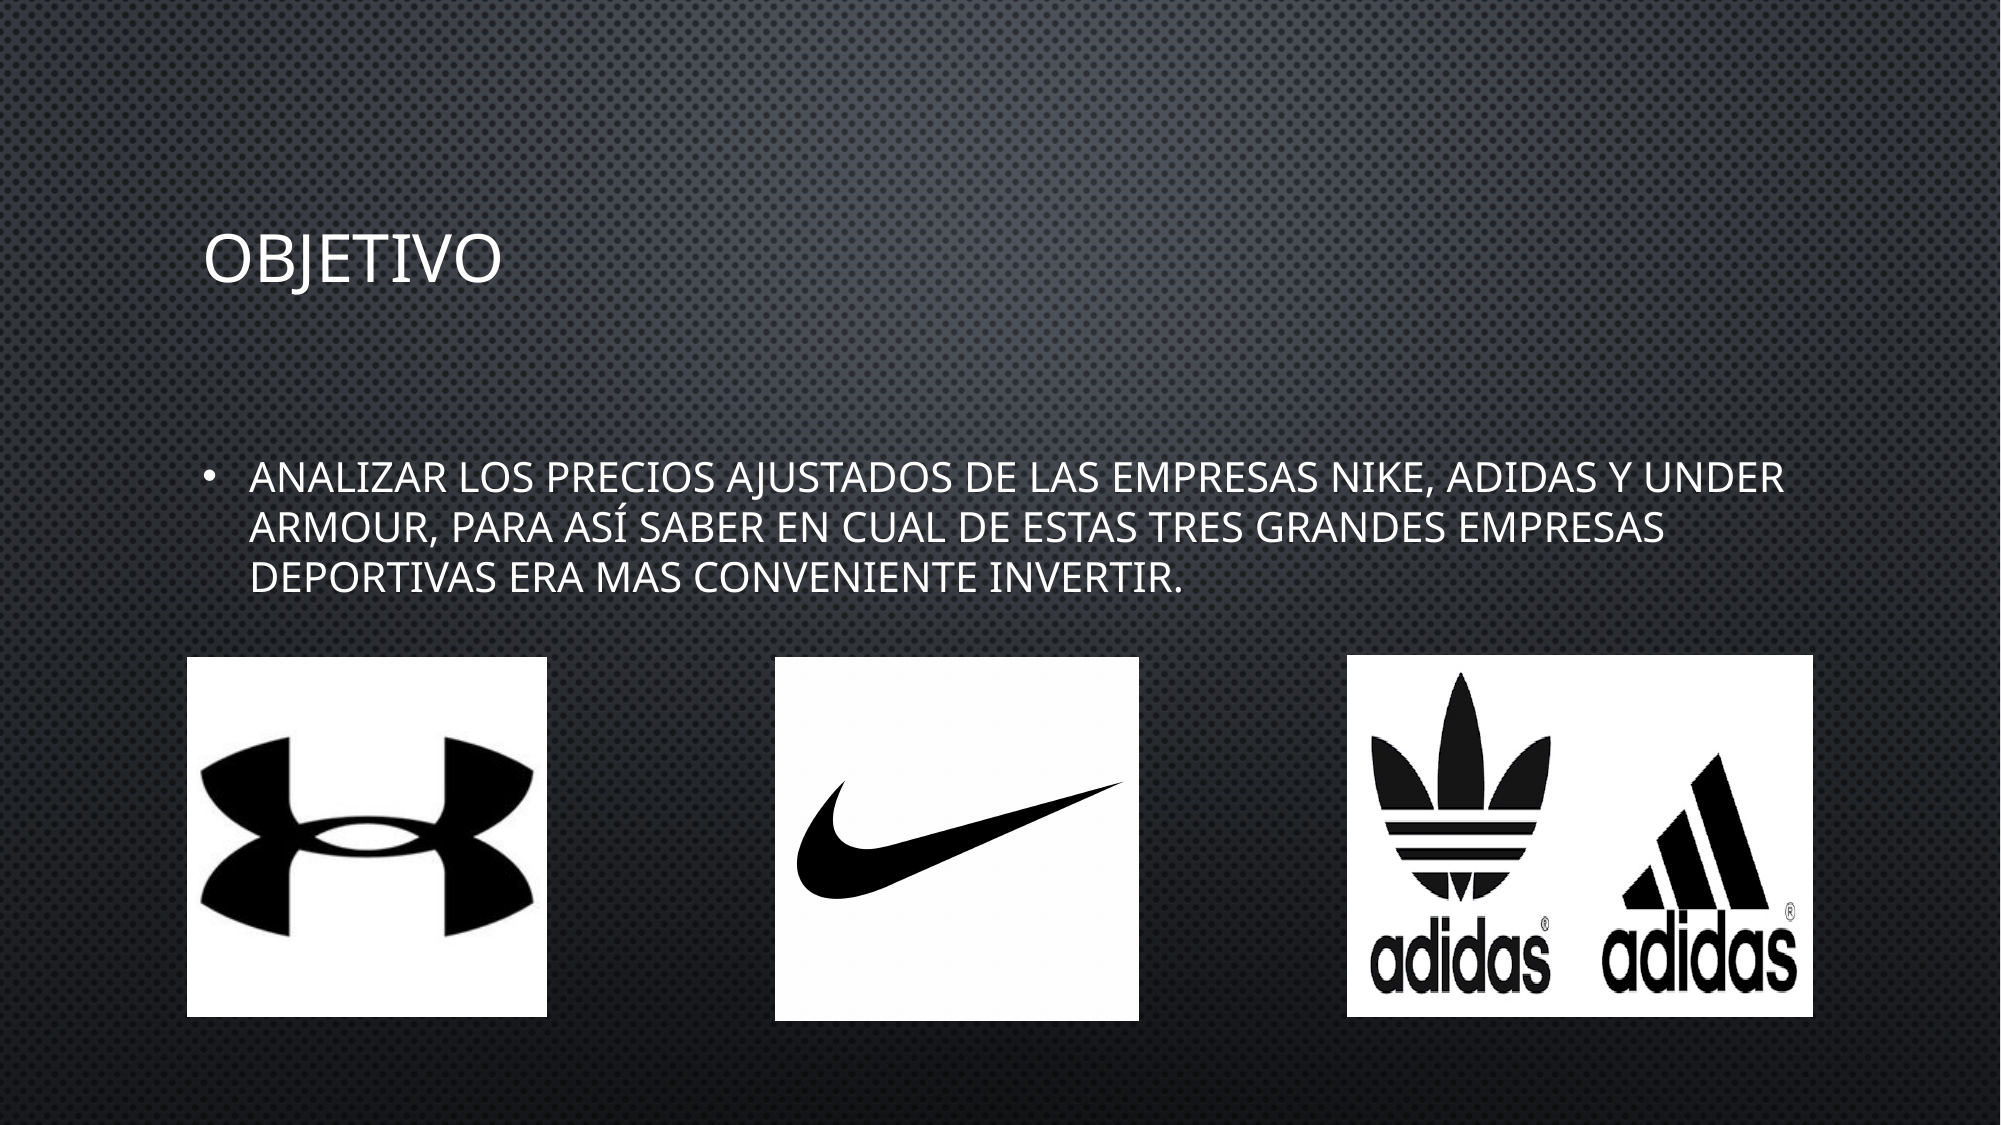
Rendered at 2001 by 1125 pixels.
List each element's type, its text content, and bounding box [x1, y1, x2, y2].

picture [1347, 655, 1813, 1018]
list Analizar los precios ajustados de las empresas Nike, Adidas y Under Armour, para así saber en cual de estas tres grandes empresas deportivas era mas conveniente invertir. [187, 345, 1813, 706]
title Objetivo [187, 99, 1813, 345]
picture [775, 657, 1139, 1021]
picture [186, 657, 547, 1018]
